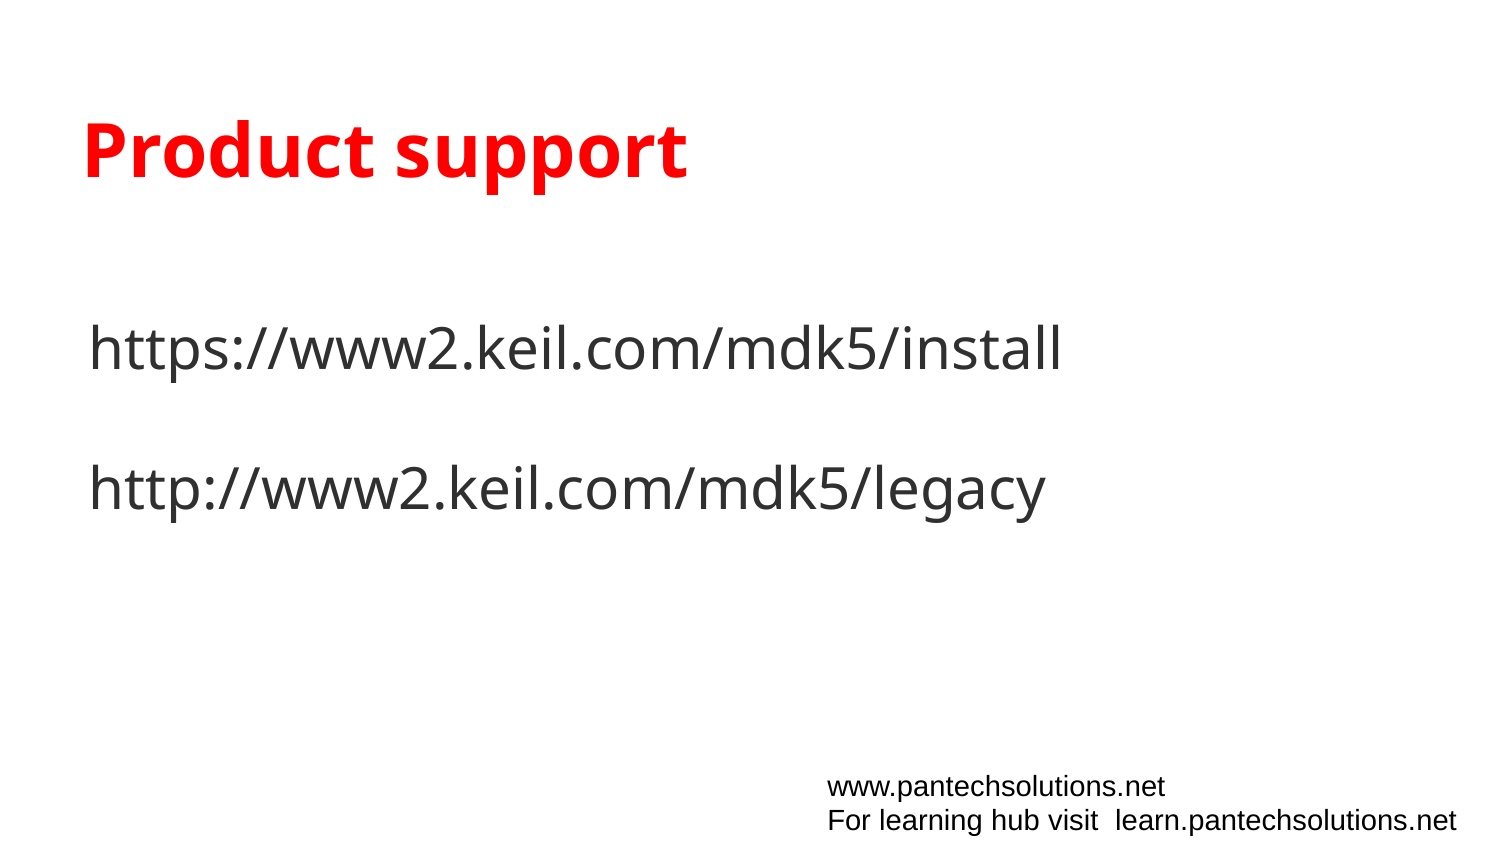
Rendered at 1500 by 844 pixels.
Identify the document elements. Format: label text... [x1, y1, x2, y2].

list https://www2.keil.com/mdk5/install http://www2.keil.com/mdk5/legacy [51, 295, 1449, 436]
title Product support [66, 87, 1465, 182]
slide_number www.pantechsolutions.net For learning hub visit learn.pantechsolutions.net [812, 759, 1500, 797]
